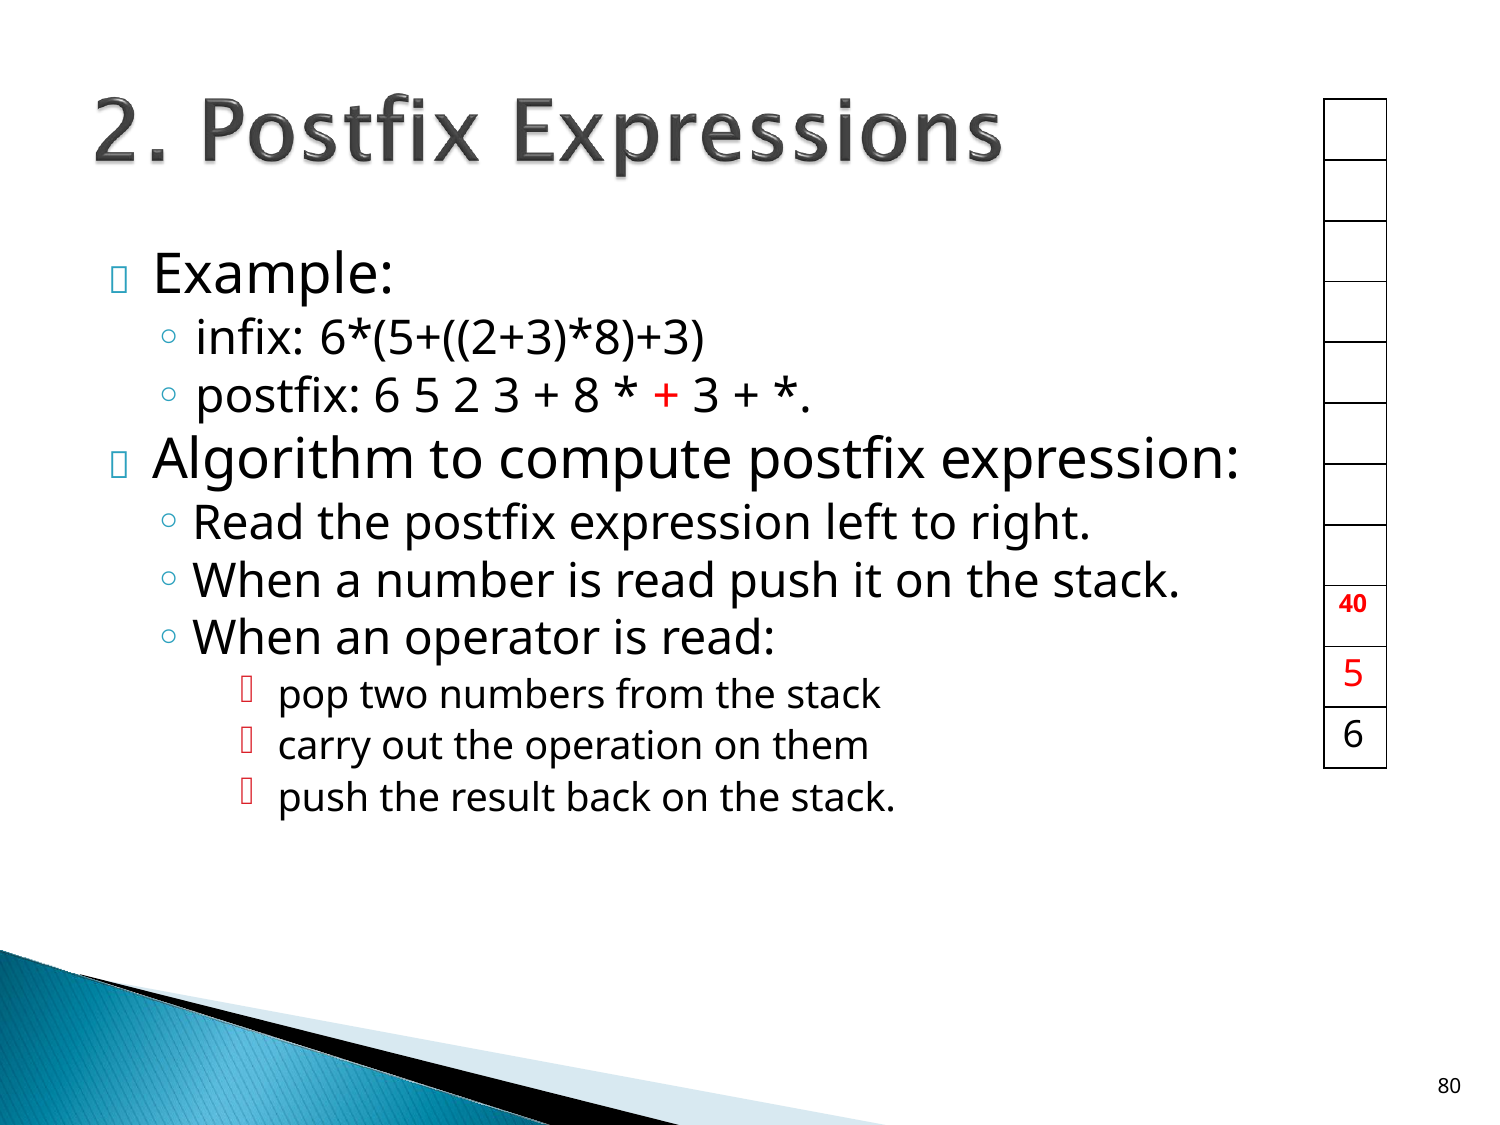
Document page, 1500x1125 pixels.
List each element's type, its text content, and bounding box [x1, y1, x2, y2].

table_cell [1325, 282, 1386, 341]
table_cell [1325, 465, 1386, 524]
text_box [32, 59, 1090, 198]
table_cell [1325, 343, 1386, 402]
table_cell 6 [1325, 708, 1386, 767]
slide_number 64 [1433, 1079, 1468, 1125]
table_cell [1325, 526, 1386, 585]
table_cell [1325, 404, 1386, 463]
table_header [1325, 100, 1386, 159]
title  Example: [105, 237, 402, 306]
table_cell 5 [1325, 647, 1386, 706]
table_cell [1325, 161, 1386, 220]
text_box ◦ infix: 6*(5+((2+3)*8)+3) ◦ postfix: 6 5 2 3 + 8 * + 3 + *.  Algorithm to compute postfix expression: Read the postfix expression left to right. When a number is read push it on the stack. When an operator is read: pop two numbers from the stack carry out the operation on them push the result back on the stack. [105, 306, 1297, 819]
picture [0, 948, 558, 1125]
table_cell [1325, 222, 1386, 281]
table_cell 40 [1325, 586, 1386, 646]
